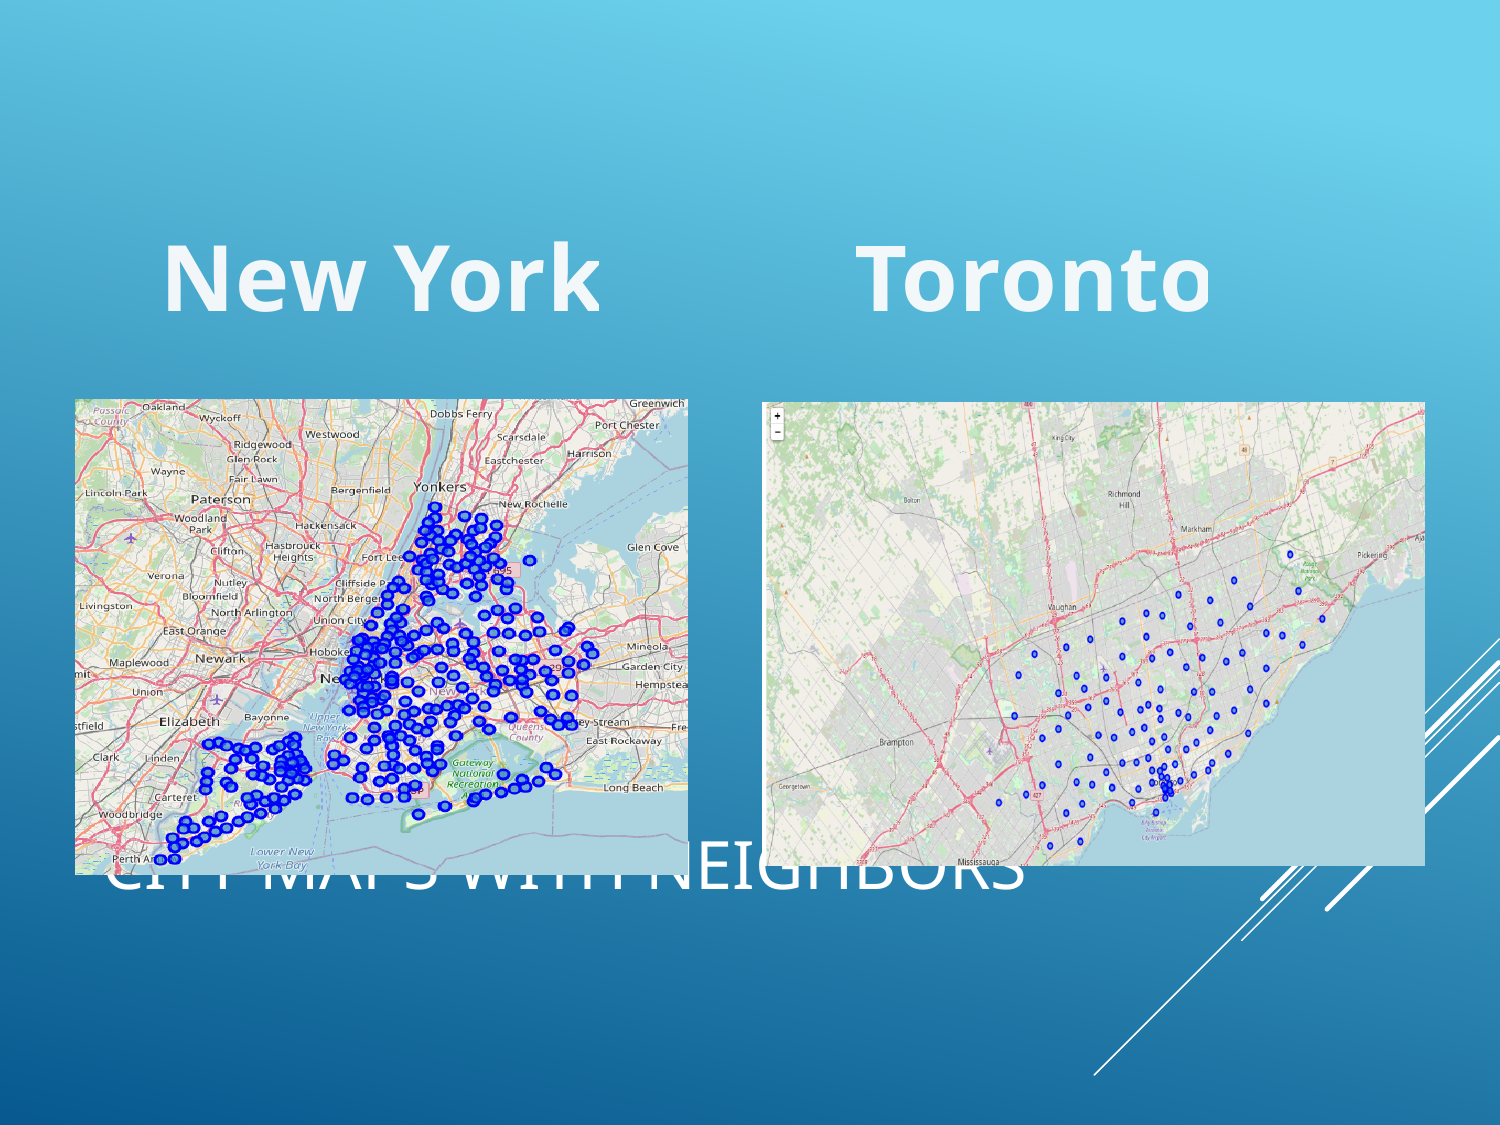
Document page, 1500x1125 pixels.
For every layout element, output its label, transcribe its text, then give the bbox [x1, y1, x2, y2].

text_box Toronto [839, 212, 1233, 338]
text_box New York [145, 212, 621, 338]
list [762, 401, 1425, 866]
title City maps with neighbors [87, 737, 1163, 988]
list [74, 399, 688, 876]
